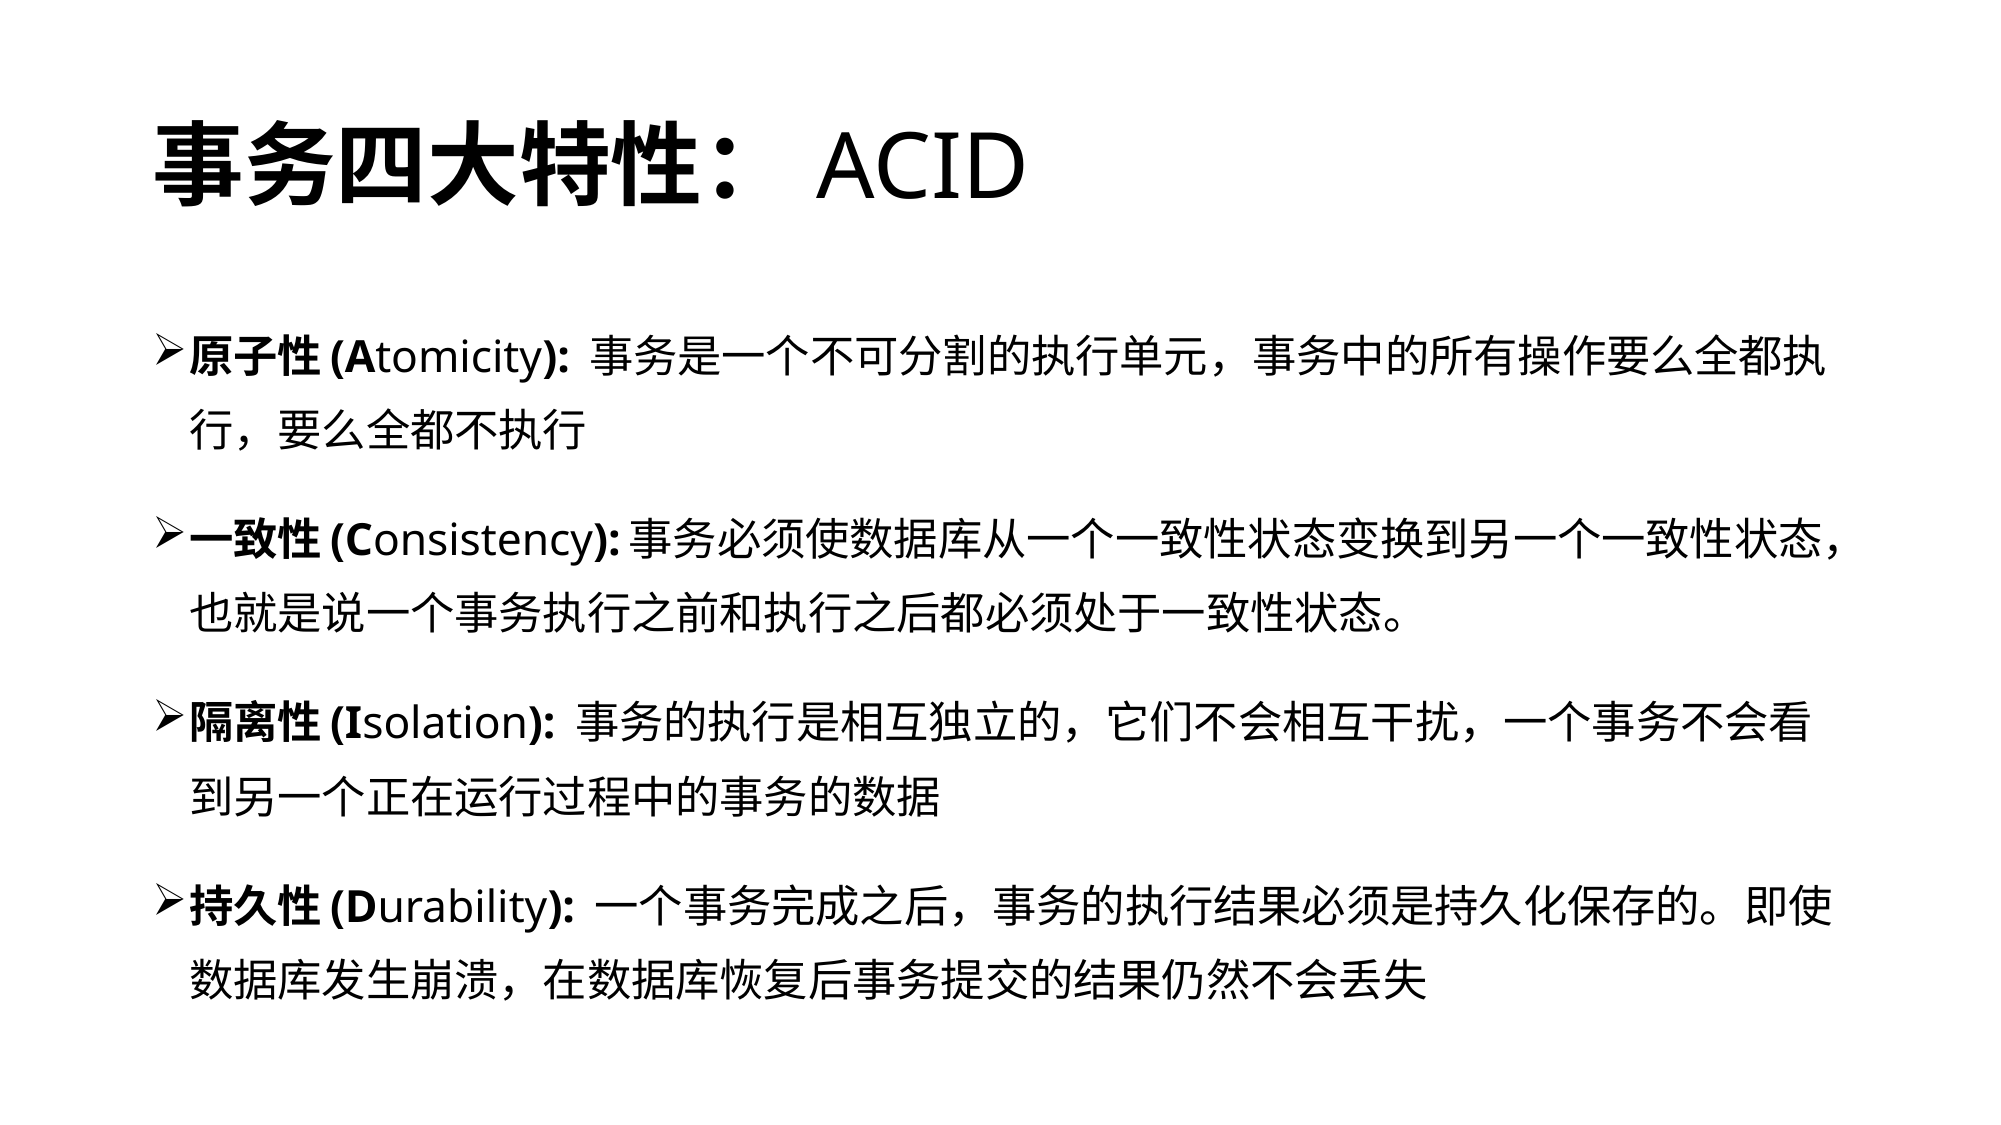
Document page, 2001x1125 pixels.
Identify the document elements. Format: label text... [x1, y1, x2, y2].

list 原子性(Atomicity): 事务是一个不可分割的执行单元，事务中的所有操作要么全都执行，要么全都不执行 一致性(Consistency):事务必须使数据库从一个一致性状态变换到另一个一致性状态，也就是说一个事务执行之前和执行之后都必须处于一致性状态。 隔离性(Isolation): 事务的执行是相互独立的，它们不会相互干扰，一个事务不会看到另一个正在运行过程中的事务的数据 持久性(Durability): 一个事务完成之后，事务的执行结果必须是持久化保存的。即使数据库发生崩溃，在数据库恢复后事务提交的结果仍然不会丢失 [137, 299, 1863, 1014]
title 事务四大特性：ACID [137, 59, 1863, 278]
